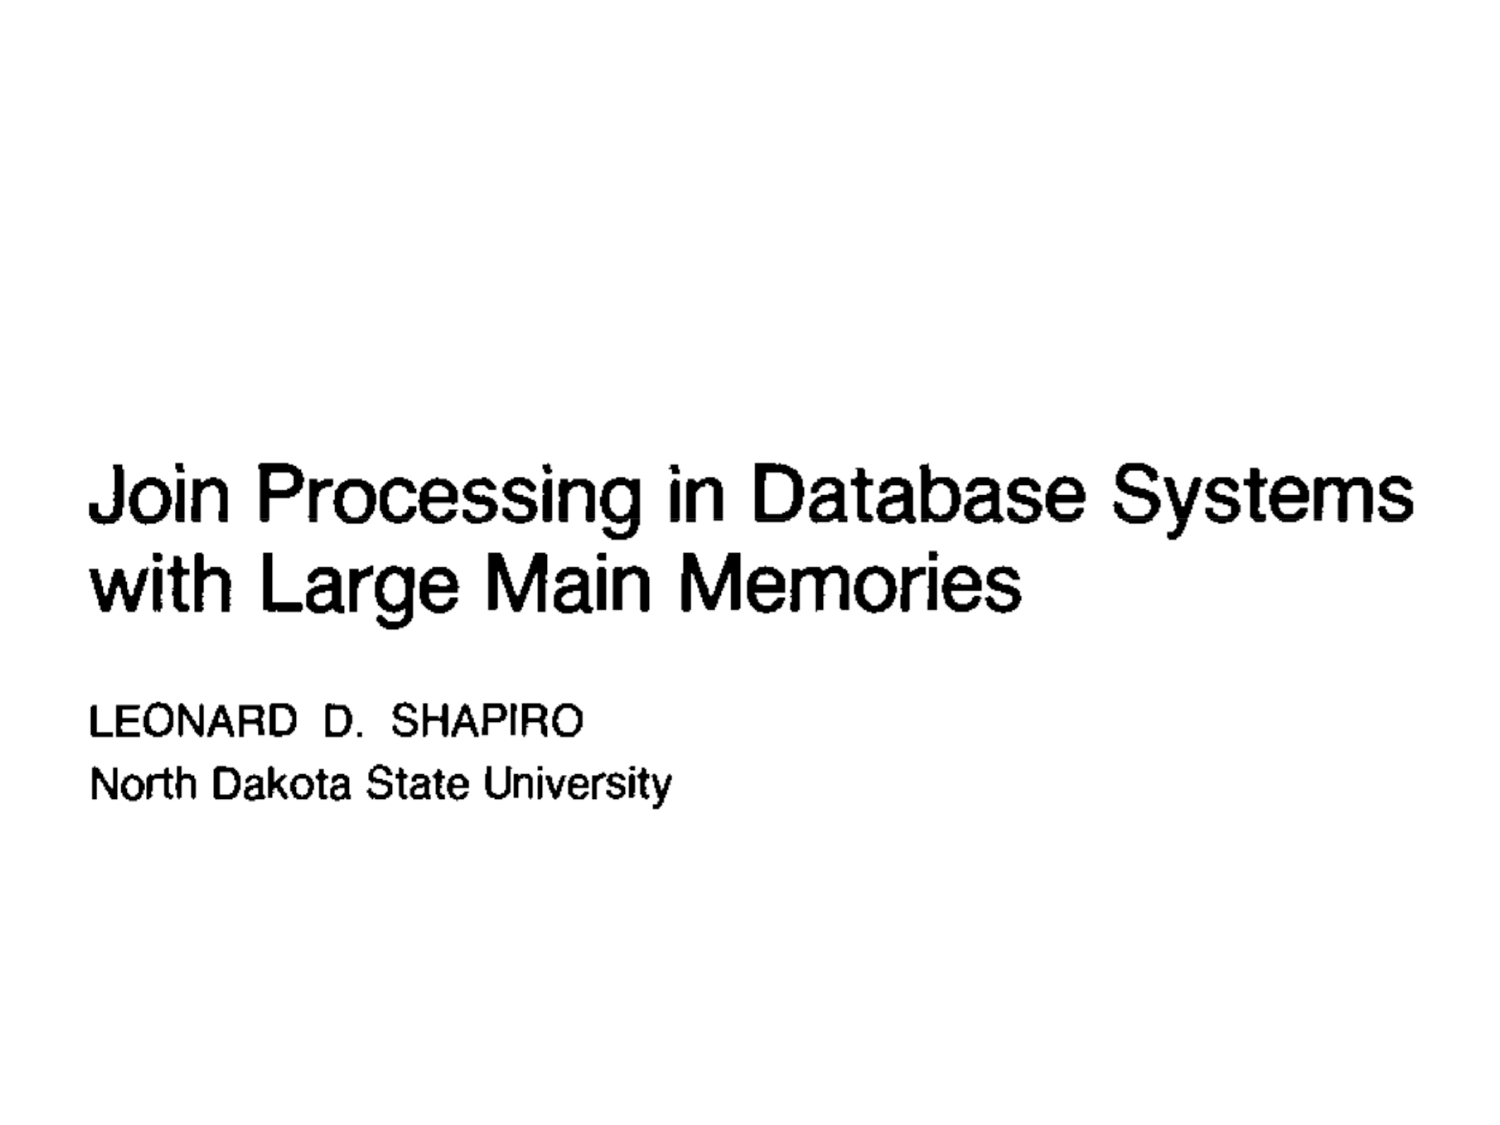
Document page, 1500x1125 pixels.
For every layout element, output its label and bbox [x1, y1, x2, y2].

list [74, 448, 1426, 819]
